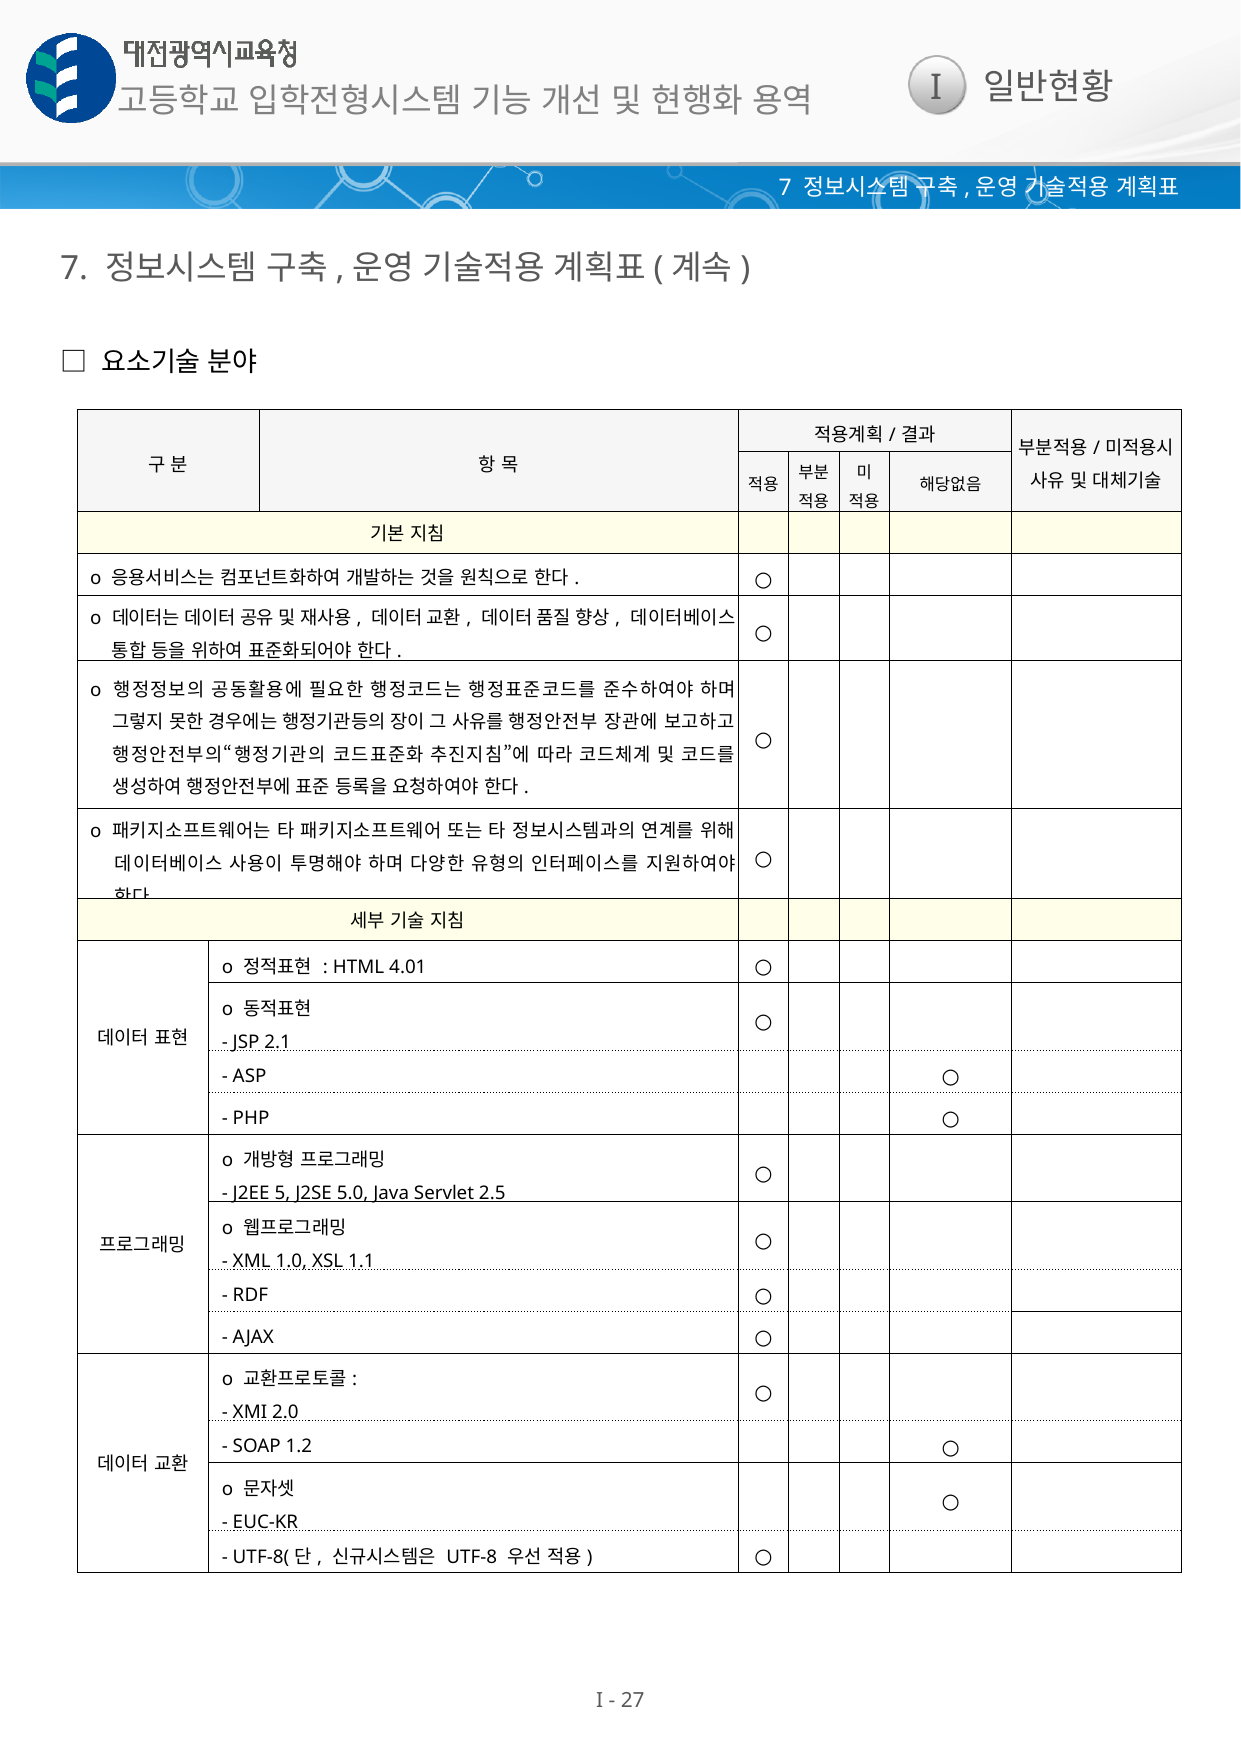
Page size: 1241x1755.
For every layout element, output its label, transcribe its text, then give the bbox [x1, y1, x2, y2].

table_header 적용계획/결과 [739, 410, 1011, 451]
table_cell ○ [739, 1530, 788, 1572]
table_cell o 행정정보의 공동활용에 필요한 행정코드는 행정표준코드를 준수하여야 하며 그렇지 못한 경우에는 행정기관등의 장이 그 사유를 행정안전부 장관에 보고하고 행정안전부의“행정기관의 코드표준화 추진지침”에 따라 코드체계 및 코드를 생성하여 행정안전부에 표준 등록을 요청하여야 한다. [78, 661, 738, 808]
table_cell [739, 1092, 788, 1134]
picture [26, 33, 116, 123]
table_cell ○ [890, 1421, 1011, 1462]
table_cell [789, 596, 839, 660]
table_cell 적용 [739, 452, 788, 511]
table_cell ○ [739, 1135, 788, 1201]
table_cell 프로그래밍 [78, 1135, 208, 1353]
table_cell o 개방형 프로그래밍 - J2EE 5, J2SE 5.0, Java Servlet 2.5 [209, 1135, 738, 1201]
table_cell [789, 554, 839, 595]
table_cell ○ [739, 1354, 788, 1421]
table_cell ○ [739, 983, 788, 1050]
table_cell [840, 512, 889, 553]
table_cell [789, 1421, 839, 1462]
table_cell 미 적용 [840, 452, 889, 511]
table_cell - SOAP 1.2 [209, 1421, 738, 1462]
table_cell [1012, 1269, 1181, 1311]
table_cell [789, 983, 839, 1050]
table_cell [739, 1050, 788, 1092]
table_cell [789, 1092, 839, 1134]
table_cell 부분적용 [789, 452, 839, 511]
table_cell [789, 1050, 839, 1092]
table_cell [739, 899, 788, 940]
table_cell [840, 1530, 889, 1572]
table_cell ○ [739, 809, 788, 898]
text_box 7. 정보시스템 구축,운영 기술적용 계획표(계속) [60, 245, 1180, 286]
table_cell ○ [739, 1311, 788, 1353]
table_cell [840, 899, 889, 940]
table_cell [789, 661, 839, 808]
text_box □ 요소기술 분야 [45, 336, 1167, 385]
table_cell [1012, 554, 1181, 595]
table_cell [1012, 512, 1181, 553]
table_cell [1012, 899, 1181, 940]
table_cell [1012, 596, 1181, 660]
table_cell [789, 1202, 839, 1269]
table_cell [1012, 1354, 1181, 1421]
table_cell [1012, 983, 1181, 1050]
table_cell [789, 512, 839, 553]
table_cell [1012, 1202, 1181, 1269]
table_cell ○ [890, 1050, 1011, 1092]
table_cell [1012, 1135, 1181, 1201]
table_cell [789, 1530, 839, 1572]
picture [0, 0, 1241, 1755]
table_cell [890, 661, 1011, 808]
table_cell o 교환프로토콜: - XMI 2.0 [209, 1354, 738, 1421]
table_cell o 정적표현 : HTML 4.01 [209, 941, 738, 982]
table_cell o 응용서비스는 컴포넌트화하여 개발하는 것을 원칙으로 한다. [78, 554, 738, 595]
table_cell [840, 983, 889, 1050]
table_cell - RDF [209, 1269, 738, 1311]
table_cell [739, 512, 788, 553]
table_cell [1012, 661, 1181, 808]
table_cell - UTF-8(단, 신규시스템은 UTF-8 우선 적용) [209, 1530, 738, 1572]
table_cell [890, 1311, 1011, 1353]
table_cell [840, 554, 889, 595]
text_box 7 정보시스템 구축,운영 기술적용 계획표 [421, 172, 1181, 200]
table_cell ○ [890, 1463, 1011, 1530]
table_cell ○ [739, 1269, 788, 1311]
table_cell [890, 512, 1011, 553]
table_cell o 동적표현 - JSP 2.1 [209, 983, 738, 1050]
table_cell [789, 1354, 839, 1421]
table_header 항 목 [260, 410, 738, 511]
table_cell [840, 809, 889, 898]
table_cell [890, 1135, 1011, 1201]
table_cell [890, 809, 1011, 898]
table_cell 데이터 표현 [78, 941, 208, 1134]
table_cell ○ [739, 596, 788, 660]
table_cell [840, 1202, 889, 1269]
picture [124, 39, 296, 68]
table_cell 데이터 교환 [78, 1354, 208, 1572]
table_cell ○ [739, 1202, 788, 1269]
table_cell [840, 1269, 889, 1311]
table_cell ○ [739, 661, 788, 808]
table_cell 기본 지침 [78, 512, 738, 553]
table_cell [890, 899, 1011, 940]
table_cell [1012, 1092, 1181, 1134]
table_cell [1012, 1421, 1181, 1462]
table_cell [789, 1135, 839, 1201]
table_cell [1012, 809, 1181, 898]
table_cell [840, 1463, 889, 1530]
table_cell [890, 1354, 1011, 1421]
table_cell [840, 596, 889, 660]
table_cell [789, 1463, 839, 1530]
table_cell [1012, 1312, 1181, 1353]
table_cell [890, 1530, 1011, 1572]
table_cell [739, 1421, 788, 1462]
table_cell [840, 1135, 889, 1201]
table_cell ○ [890, 1092, 1011, 1134]
table_cell [890, 1269, 1011, 1311]
table_cell o 웹프로그래밍 - XML 1.0, XSL 1.1 [209, 1202, 738, 1269]
table_cell [1012, 941, 1181, 982]
table_cell 세부 기술 지침 [78, 899, 738, 940]
table_cell [890, 554, 1011, 595]
table_cell [1012, 1050, 1181, 1092]
table_cell [840, 1050, 889, 1092]
table_cell [789, 1311, 839, 1353]
table_cell ○ [739, 941, 788, 982]
table_header 구 분 [78, 410, 259, 511]
table_cell - AJAX [209, 1311, 738, 1353]
table_cell [789, 1269, 839, 1311]
table_cell [789, 899, 839, 940]
table_cell o 패키지소프트웨어는 타 패키지소프트웨어 또는 타 정보시스템과의 연계를 위해 데이터베이스 사용이 투명해야 하며 다양한 유형의 인터페이스를 지원하여야 한다. [78, 809, 738, 898]
table_cell - ASP [209, 1050, 738, 1092]
table_cell [739, 1463, 788, 1530]
table_cell 해당없음 [890, 452, 1011, 511]
table_cell [840, 941, 889, 982]
table_cell [1012, 1463, 1181, 1530]
table_cell [840, 1354, 889, 1421]
table_cell [1012, 1530, 1181, 1572]
table_cell o 문자셋 - EUC-KR [209, 1463, 738, 1530]
table_cell [890, 983, 1011, 1050]
table_cell [789, 809, 839, 898]
table_cell [840, 1421, 889, 1462]
table_cell [789, 941, 839, 982]
table_cell ○ [739, 554, 788, 595]
table_cell [890, 596, 1011, 660]
table_cell o 데이터는 데이터 공유 및 재사용, 데이터 교환, 데이터 품질 향상, 데이터베이스 통합 등을 위하여 표준화되어야 한다. [78, 596, 738, 660]
table_header 부분적용/미적용시 사유 및 대체기술 [1012, 410, 1181, 511]
table_cell - PHP [209, 1092, 738, 1134]
table_cell [840, 661, 889, 808]
table_cell [890, 1202, 1011, 1269]
table_cell [890, 941, 1011, 982]
table_cell [840, 1311, 889, 1353]
table_cell [840, 1092, 889, 1134]
